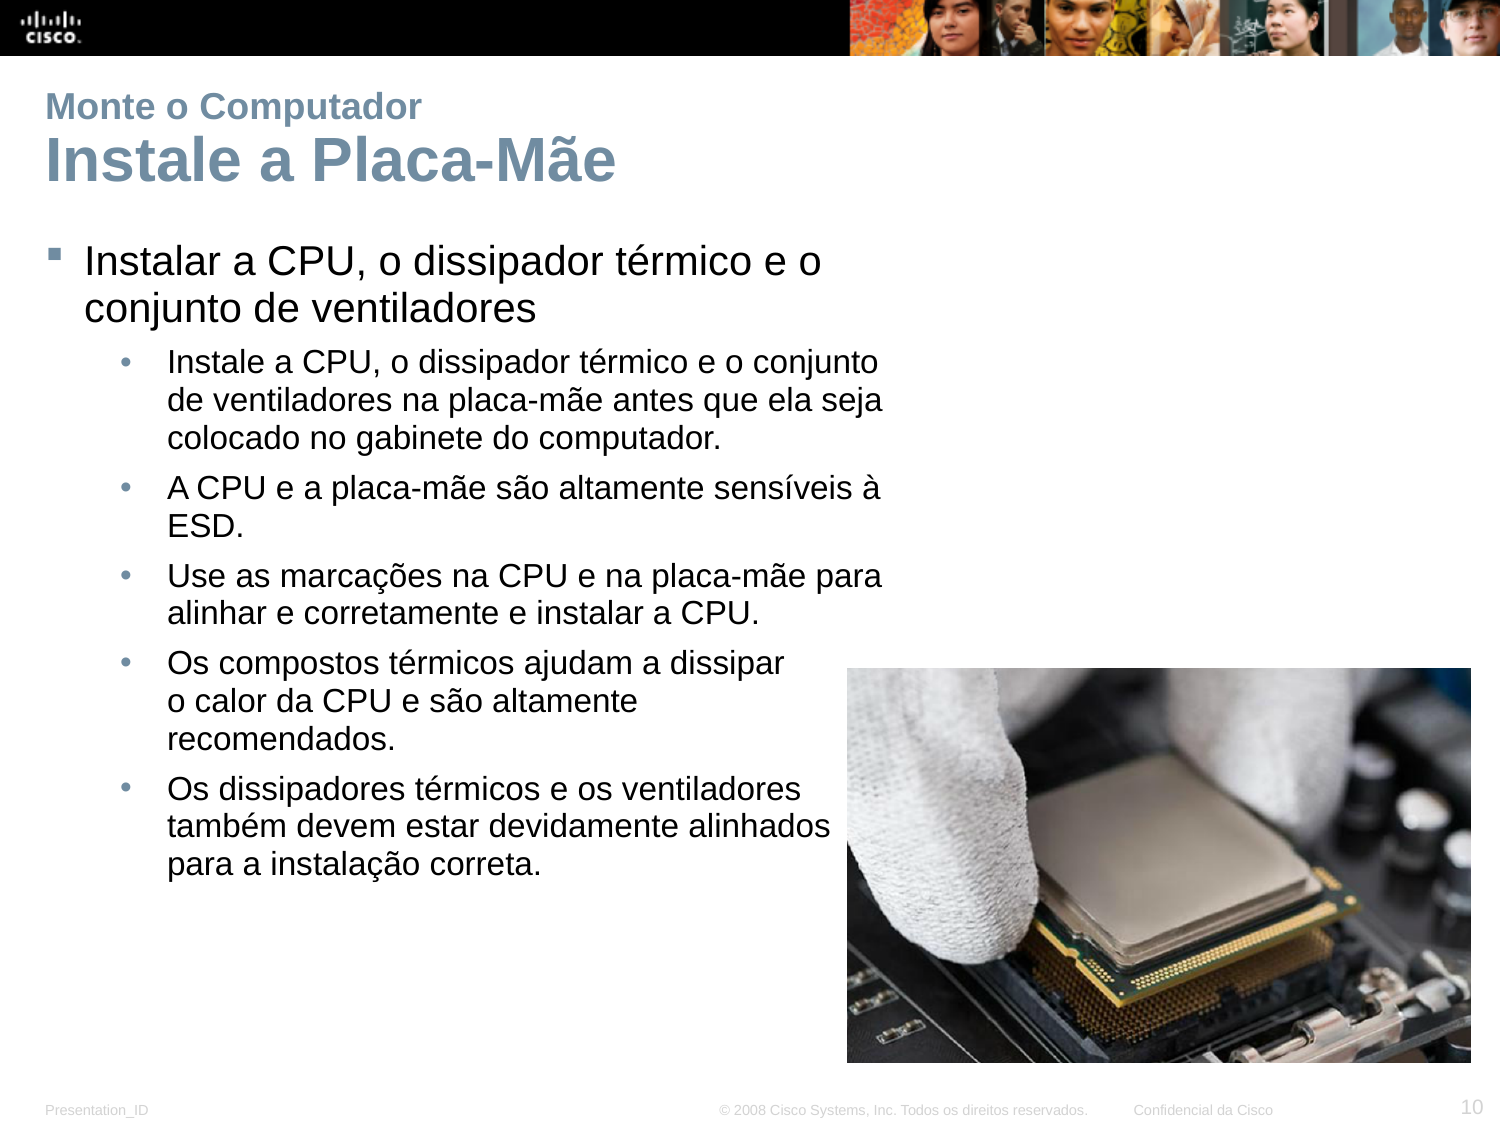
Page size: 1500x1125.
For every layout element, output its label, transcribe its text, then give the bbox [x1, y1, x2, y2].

title Monte o Computador Instale a Placa-Mãe [31, 64, 1471, 203]
list Instalar a CPU, o dissipador térmico e o conjunto de ventiladores Instale a CPU, o dissipador térmico e o conjunto de ventiladores na placa-mãe antes que ela seja colocado no gabinete do computador. A CPU e a placa-mãe são altamente sensíveis à ESD. Use as marcações na CPU e na placa-mãe para alinhar e corretamente e instalar a CPU. Os compostos térmicos ajudam a dissipar o calor da CPU e são altamente recomendados. Os dissipadores térmicos e os ventiladores também devem estar devidamente alinhados para a instalação correta. [31, 230, 938, 1035]
picture [846, 668, 1471, 1063]
picture [0, 0, 1500, 56]
